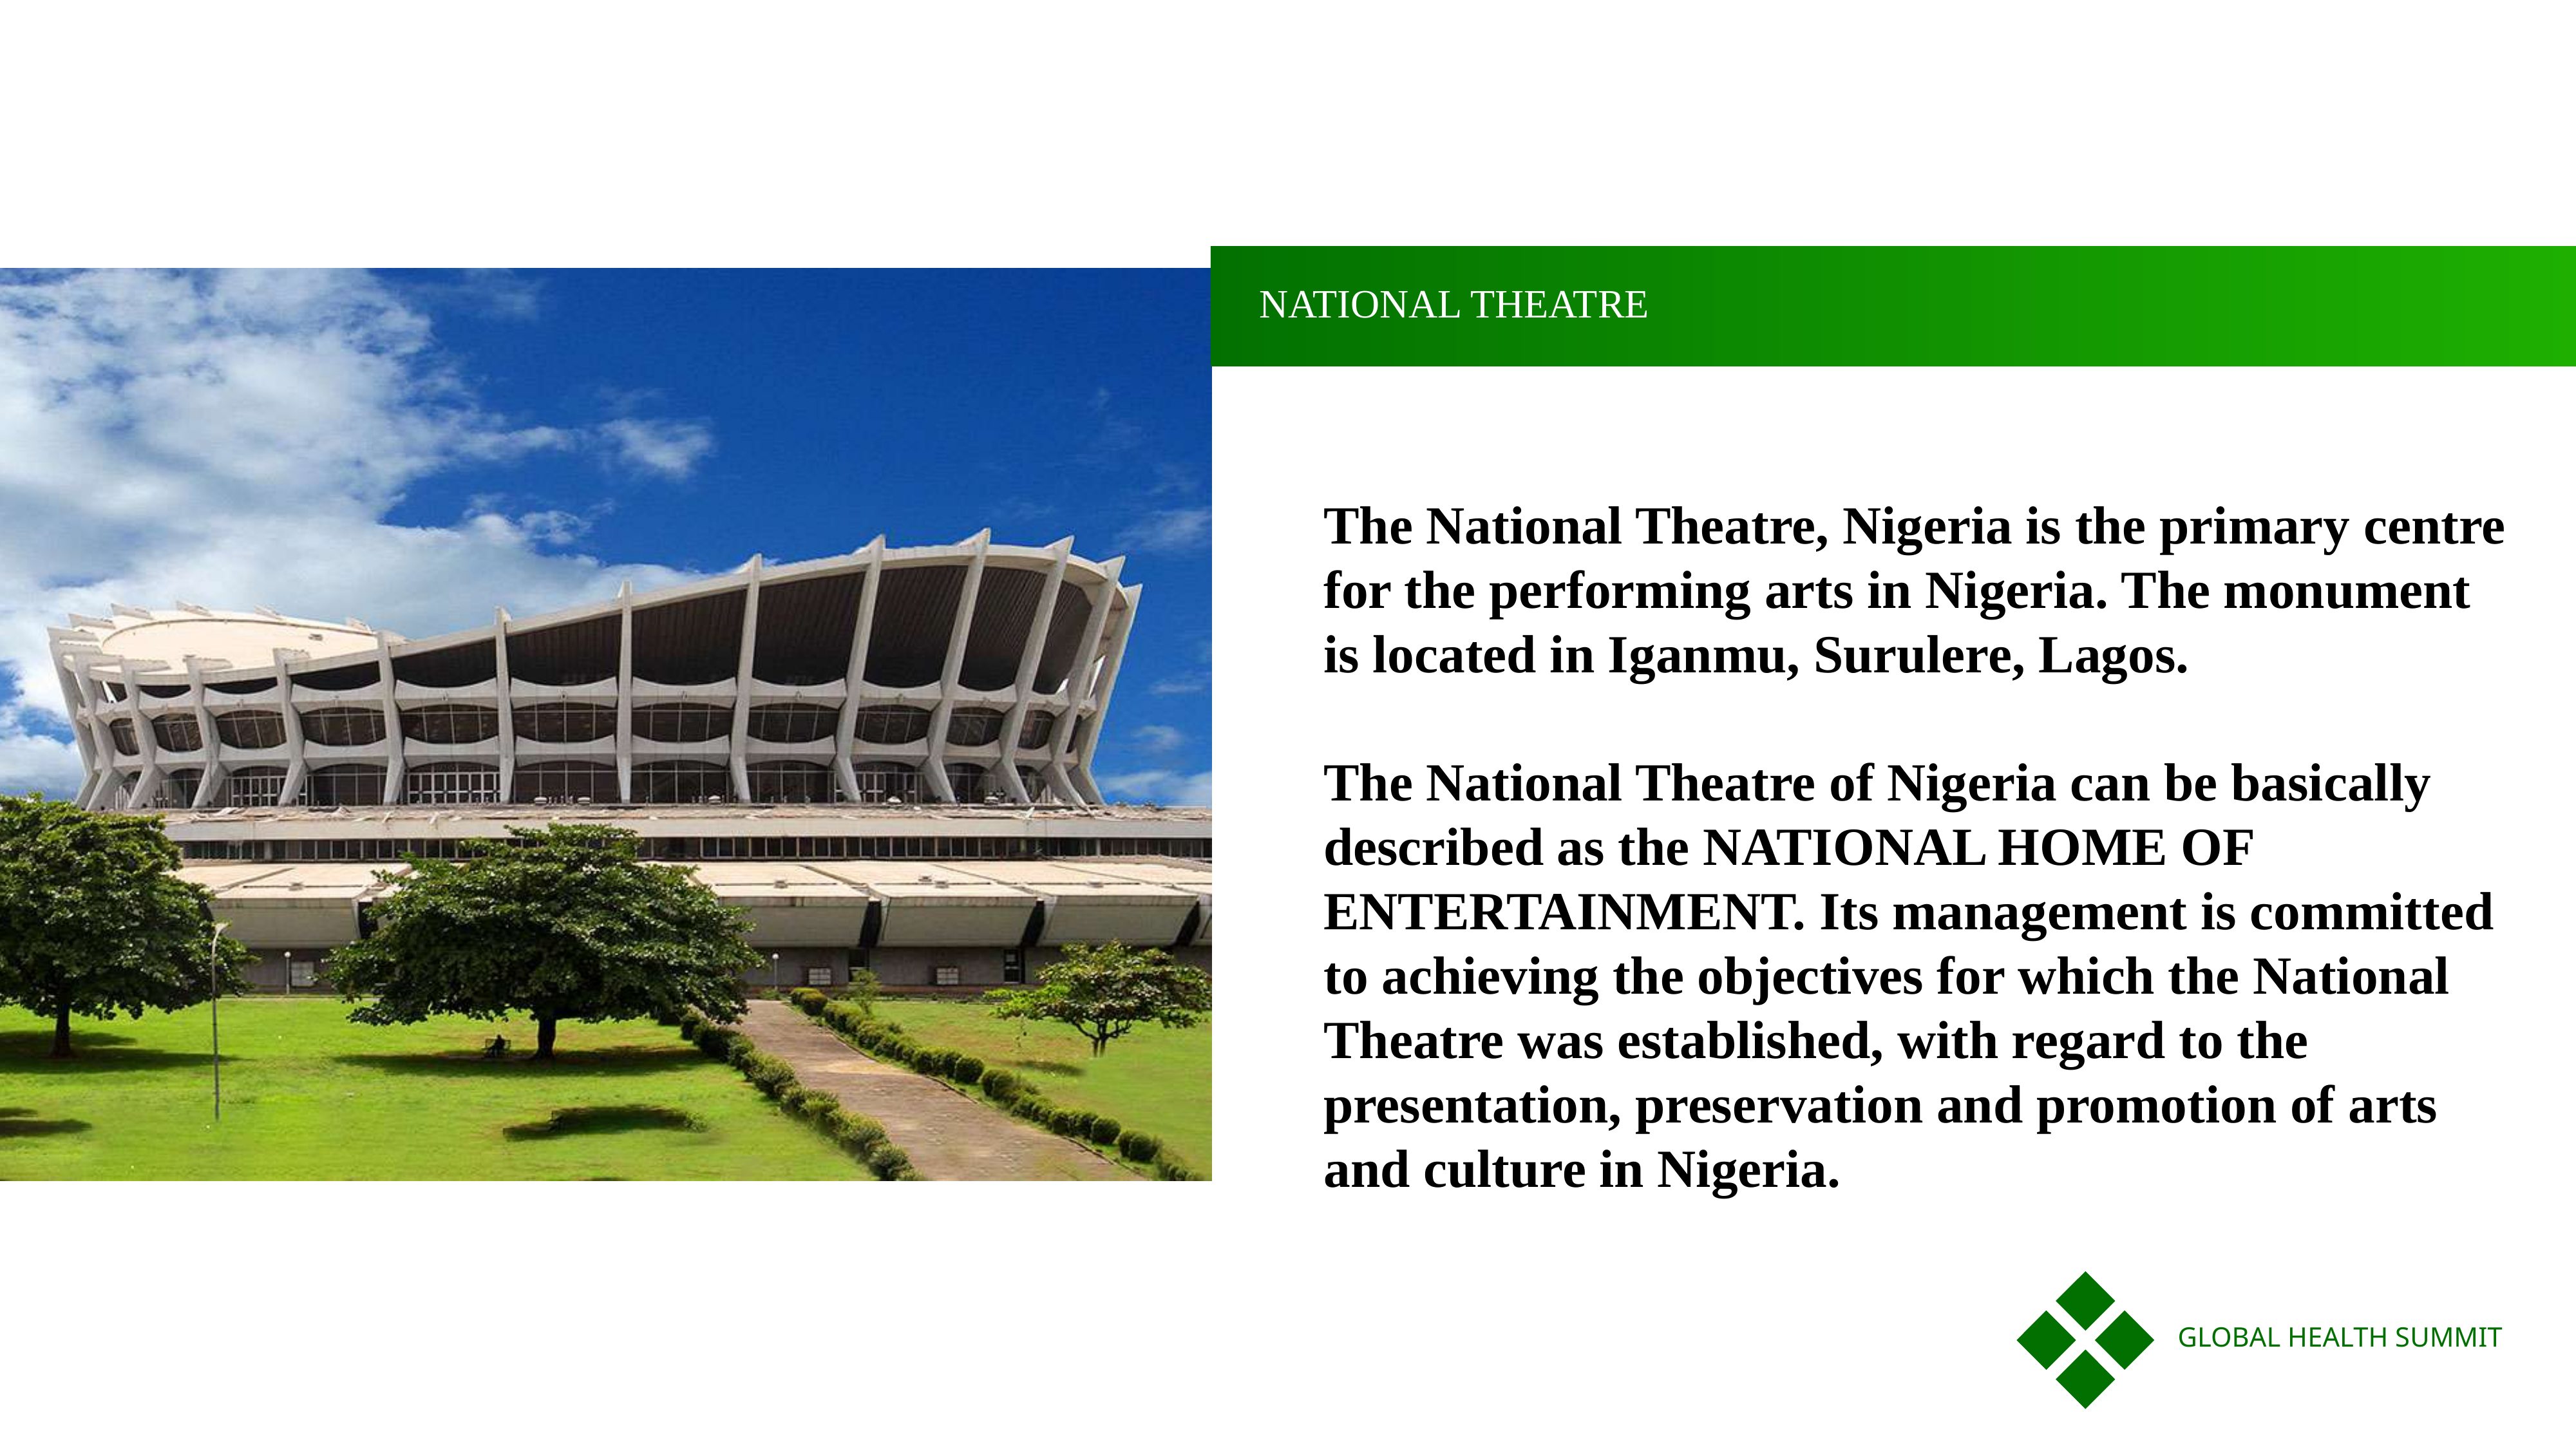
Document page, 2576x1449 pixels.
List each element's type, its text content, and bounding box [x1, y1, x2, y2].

text_box The National Theatre, Nigeria is the primary centre for the performing arts in Nigeria. The monument is located in Iganmu, Surulere, Lagos. The National Theatre of Nigeria can be basically described as the NATIONAL HOME OF ENTERTAINMENT. Its management is committed to achieving the objectives for which the National Theatre was established, with regard to the presentation, preservation and promotion of arts and culture in Nigeria. [1318, 484, 2516, 1204]
text_box NATIONAL THEATRE [1210, 246, 2576, 366]
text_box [2016, 1271, 2545, 1410]
picture [0, 268, 1213, 1181]
